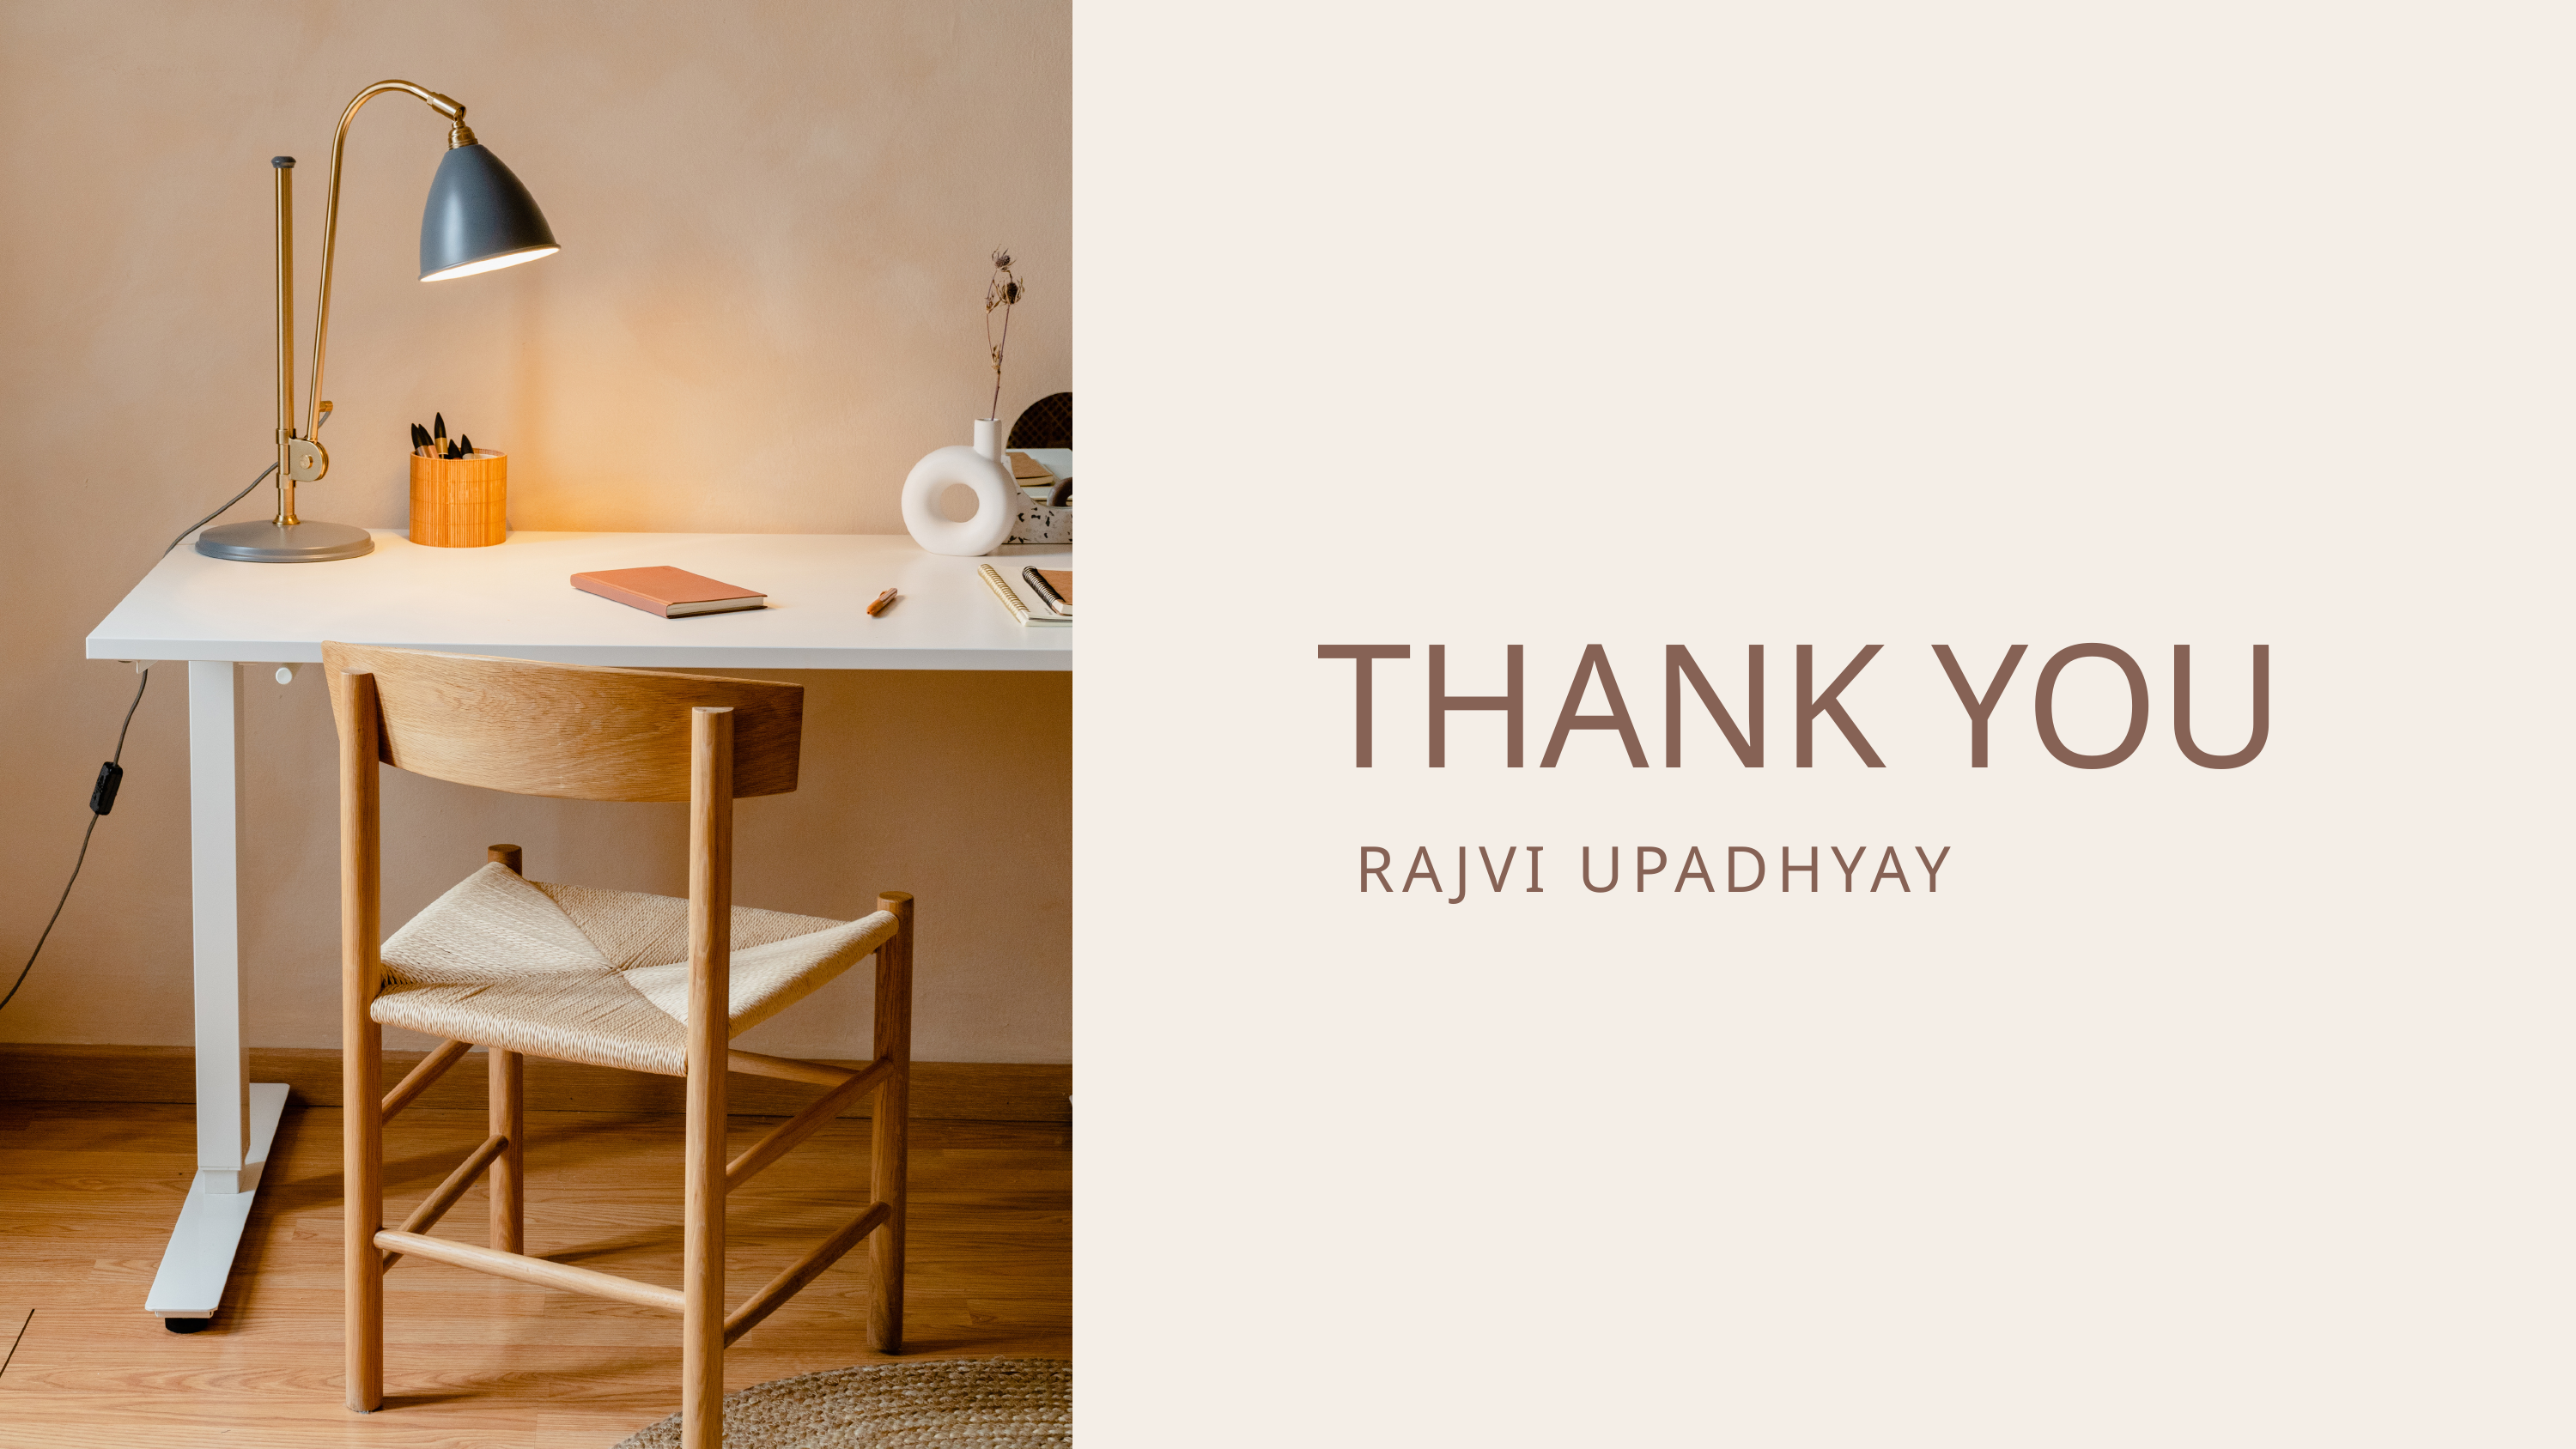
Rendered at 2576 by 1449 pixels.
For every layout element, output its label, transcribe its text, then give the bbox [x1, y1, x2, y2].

text_box RAJVI UPADHYAY [1355, 816, 2082, 906]
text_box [0, 0, 1073, 1449]
text_box THANK YOU [1316, 587, 2404, 803]
